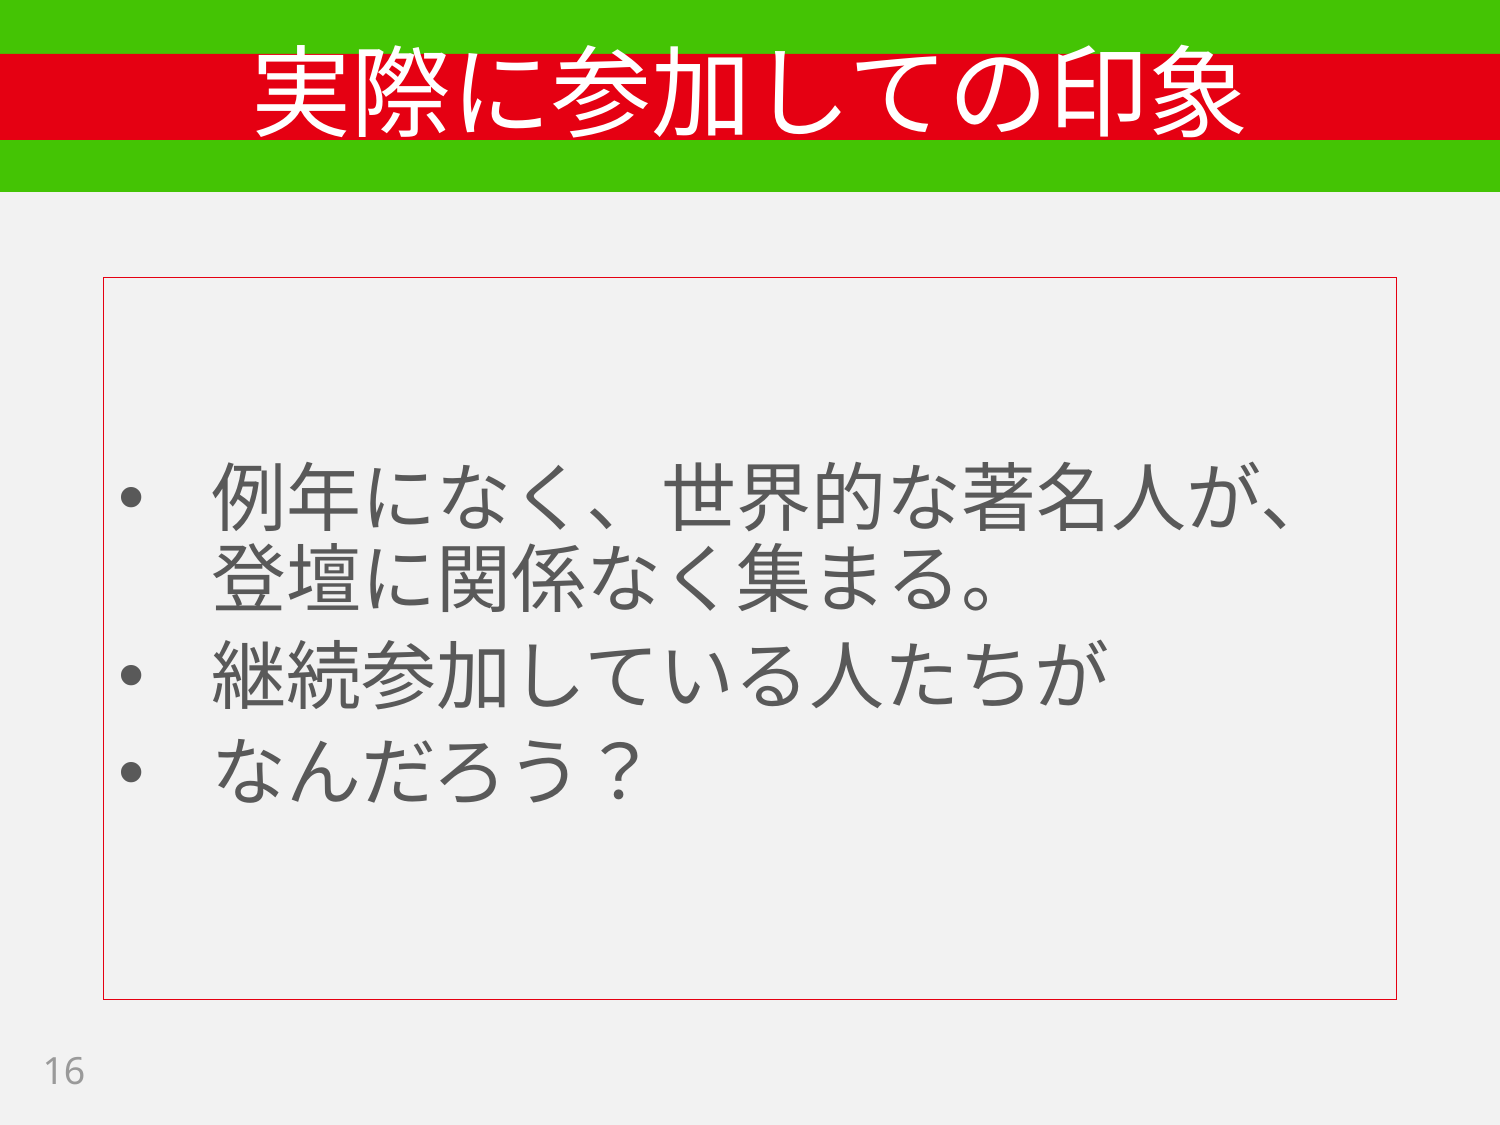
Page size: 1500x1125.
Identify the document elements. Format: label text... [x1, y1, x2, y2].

list 例年になく、世界的な著名人が、登壇に関係なく集まる。 継続参加している人たちが なんだろう？ [103, 277, 1397, 1000]
slide_number 16 [27, 1042, 146, 1102]
title 実際に参加しての印象 [0, 53, 1500, 140]
